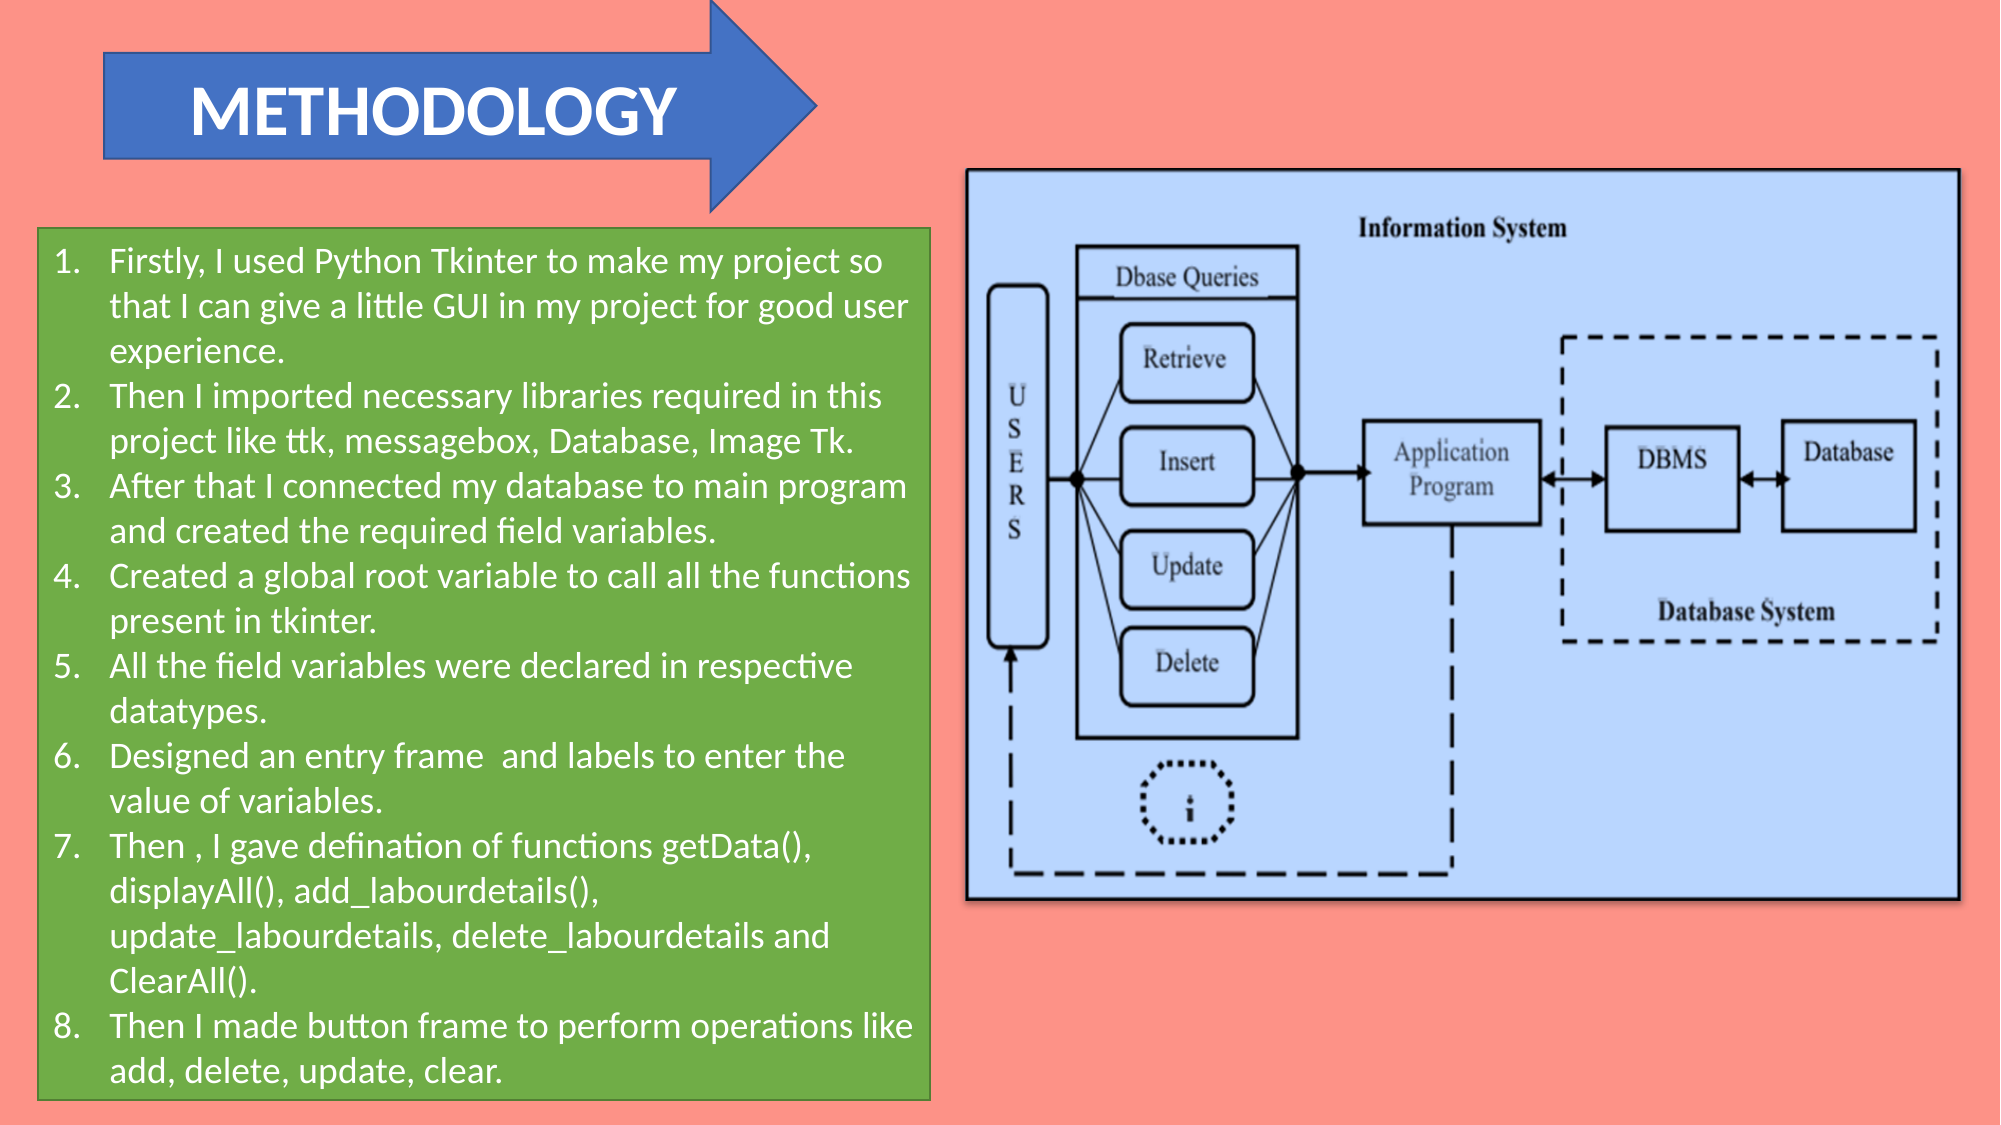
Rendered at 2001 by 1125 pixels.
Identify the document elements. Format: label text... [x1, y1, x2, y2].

text_box METHODOLOGY [103, 0, 818, 215]
picture [964, 168, 1962, 901]
text_box Firstly, I used Python Tkinter to make my project so that I can give a little GUI in my project for good user experience. Then I imported necessary libraries required in this project like ttk, messagebox, Database, Image Tk. After that I connected my database to main program and created the required field variables. Created a global root variable to call all the functions present in tkinter. All the field variables were declared in respective datatypes. Designed an entry frame and labels to enter the value of variables. Then , I gave defination of functions getData(), displayAll(), add_labourdetails(), update_labourdetails, delete_labourdetails and ClearAll(). Then I made button frame to perform operations like add, delete, update, clear. [37, 227, 931, 1101]
